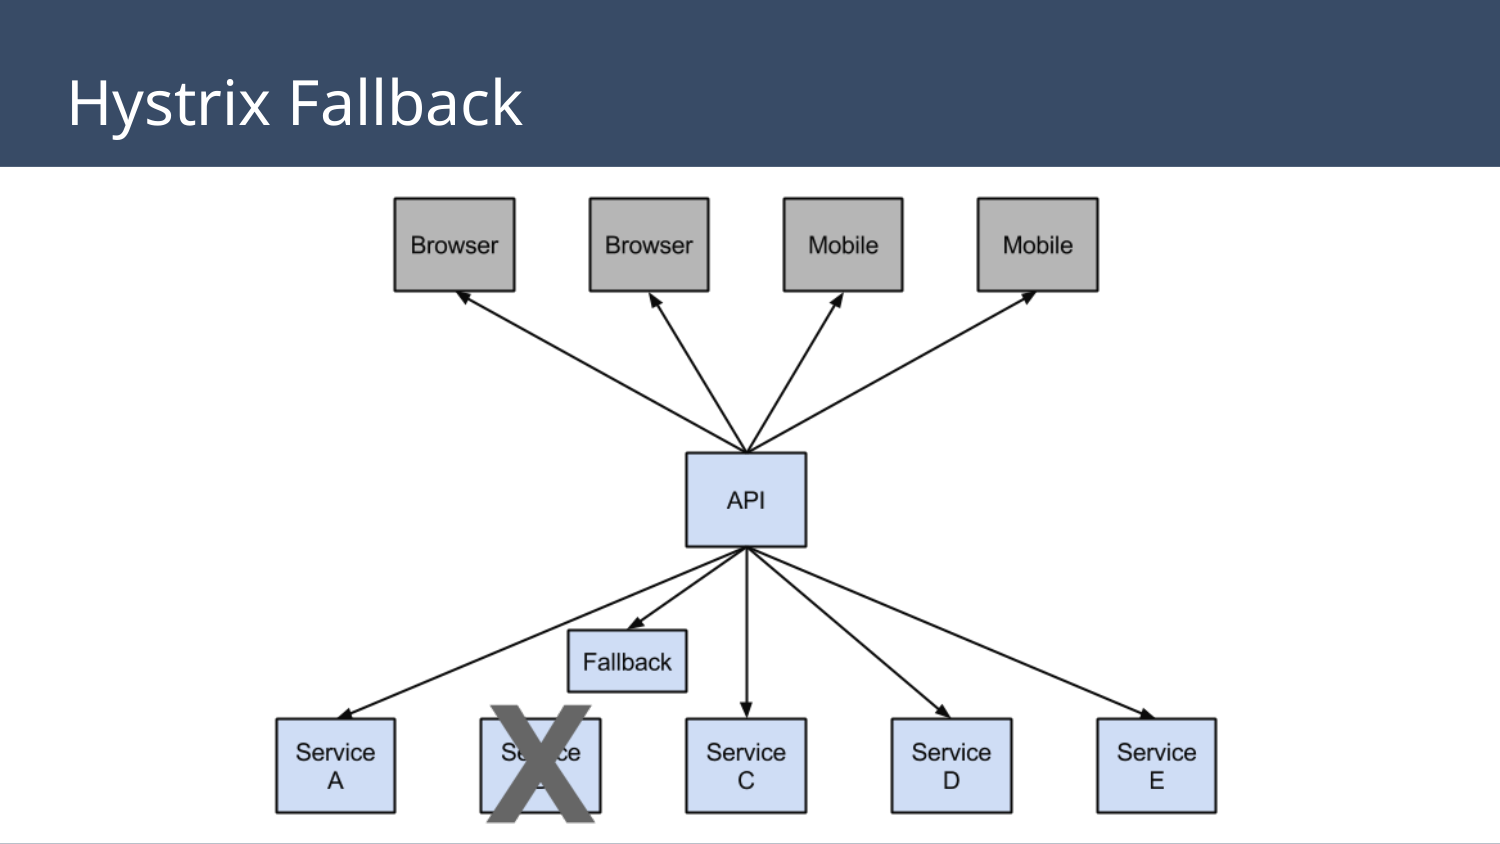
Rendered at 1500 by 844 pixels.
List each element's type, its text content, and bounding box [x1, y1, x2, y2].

text_box [0, 166, 1500, 844]
picture [262, 189, 1232, 825]
title Hystrix Fallback [51, 48, 1449, 142]
